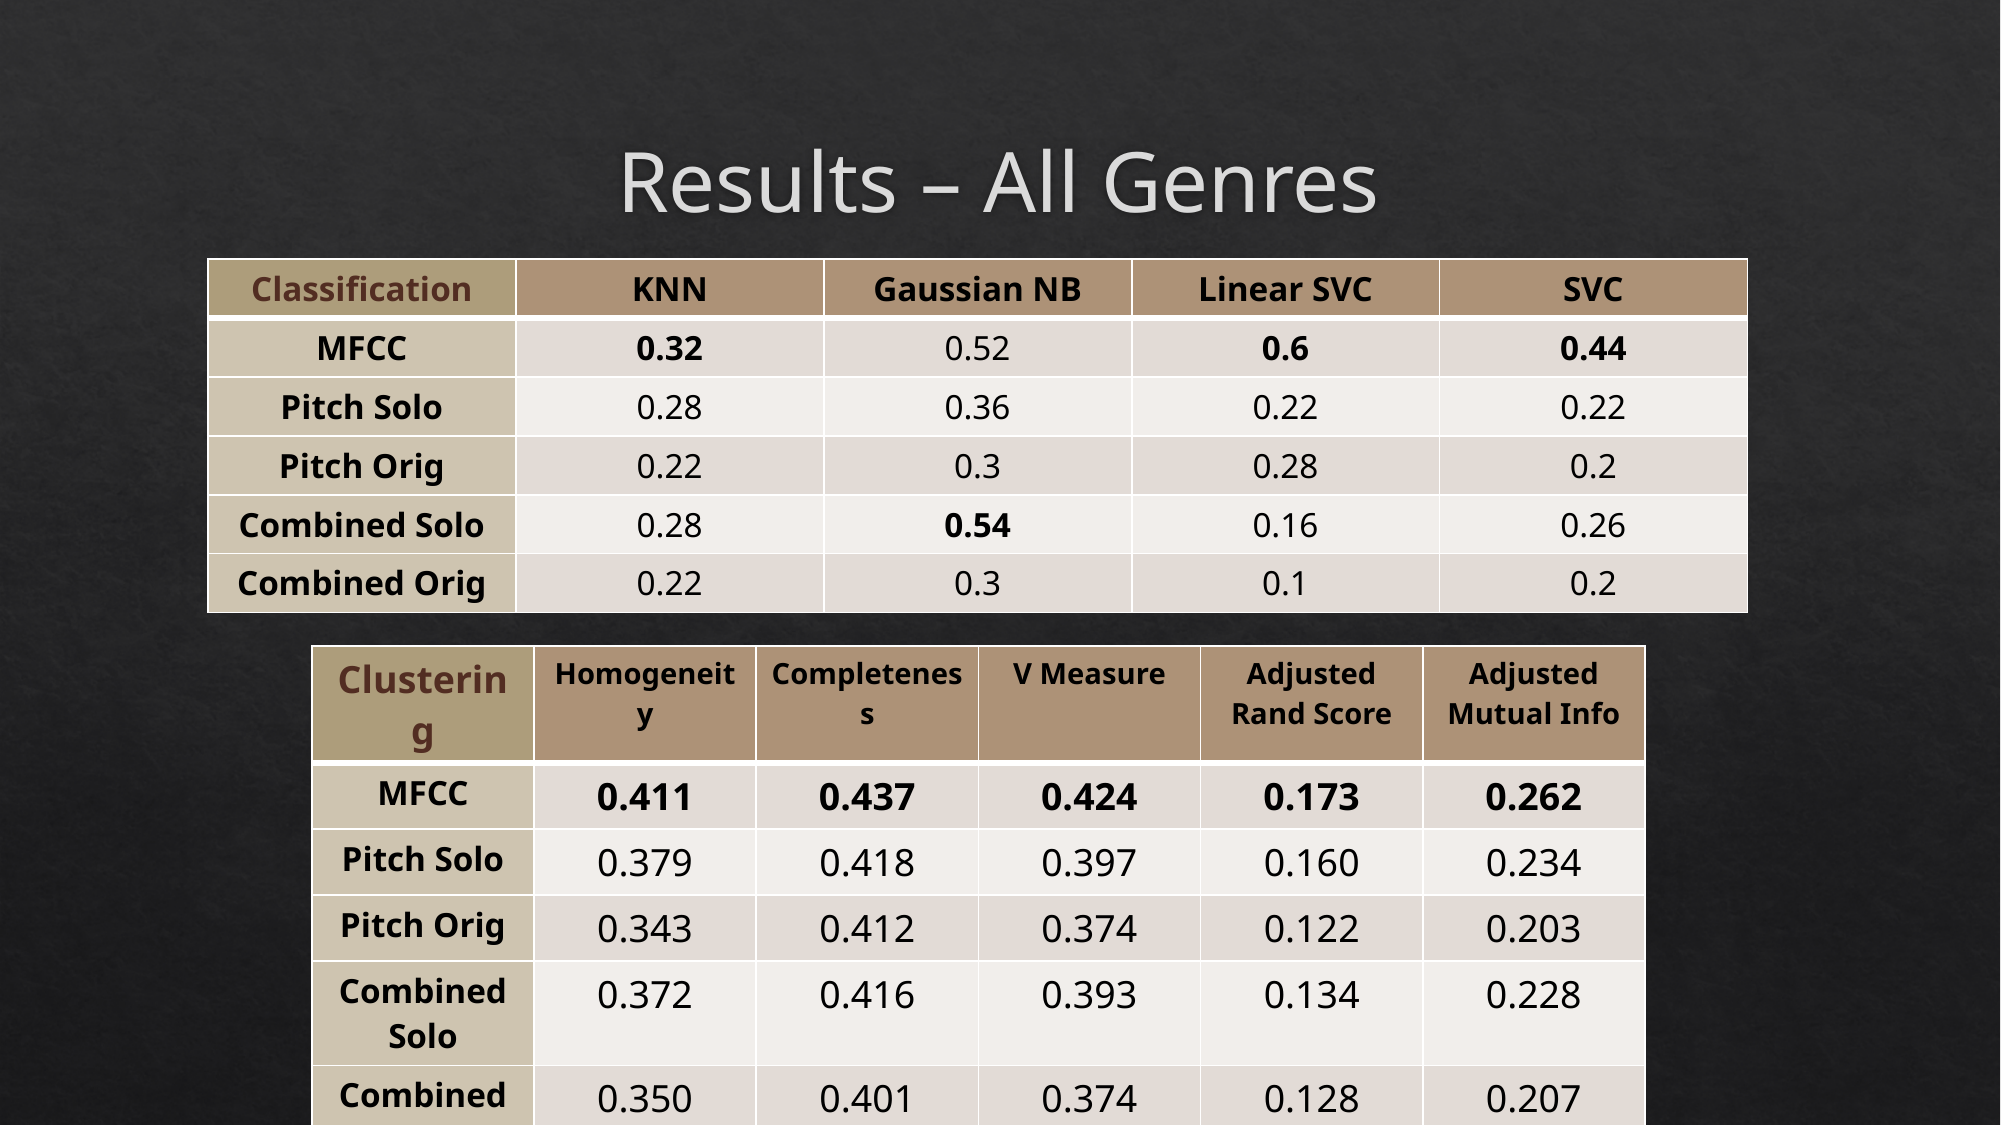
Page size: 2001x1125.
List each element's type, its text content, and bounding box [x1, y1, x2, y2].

table_cell 0.401 [757, 1066, 978, 1125]
table_header Adjusted Mutual Info [1424, 647, 1644, 760]
table_cell 0.3 [825, 437, 1131, 494]
table_cell 0.3 [825, 554, 1131, 612]
table_cell 0.416 [757, 962, 978, 1065]
table_cell 0.36 [825, 378, 1131, 435]
table_cell Combined Orig [209, 554, 515, 612]
table_cell 0.418 [757, 830, 978, 894]
table_cell 0.424 [979, 766, 1200, 828]
table_cell 0.16 [1133, 496, 1439, 553]
table_cell 0.343 [535, 896, 755, 960]
table_cell 0.44 [1440, 321, 1747, 376]
table_header Completeness [757, 647, 978, 760]
table_cell Pitch Solo [313, 830, 533, 894]
table_cell 0.374 [979, 1066, 1200, 1125]
table_cell 0.6 [1133, 321, 1439, 376]
table_cell 0.32 [517, 321, 823, 376]
table_cell 0.437 [757, 766, 978, 828]
table_cell 0.2 [1440, 437, 1747, 494]
table_cell 0.28 [517, 378, 823, 435]
table_cell 0.1 [1133, 554, 1439, 612]
table_cell 0.207 [1424, 1066, 1644, 1125]
table_cell 0.234 [1424, 830, 1644, 894]
table_header Linear SVC [1133, 260, 1439, 315]
table_header Clustering [313, 647, 533, 760]
table_header Gaussian NB [825, 260, 1131, 315]
table_cell 0.397 [979, 830, 1200, 894]
table_cell 0.393 [979, 962, 1200, 1065]
table_header KNN [517, 260, 823, 315]
table_cell Combined Orig [313, 1066, 533, 1125]
table_cell 0.203 [1424, 896, 1644, 960]
table_cell 0.160 [1201, 830, 1422, 894]
table_cell MFCC [209, 321, 515, 376]
table_cell 0.22 [517, 554, 823, 612]
table_cell 0.122 [1201, 896, 1422, 960]
table_header Adjusted Rand Score [1201, 647, 1422, 760]
table_cell 0.228 [1424, 962, 1644, 1065]
table_cell 0.22 [517, 437, 823, 494]
table_cell 0.28 [517, 496, 823, 553]
table_cell 0.2 [1440, 554, 1747, 612]
table_cell 0.411 [535, 766, 755, 828]
table_cell 0.374 [979, 896, 1200, 960]
table_cell 0.372 [535, 962, 755, 1065]
table_cell 0.26 [1440, 496, 1747, 553]
table_cell 0.412 [757, 896, 978, 960]
table_header V Measure [979, 647, 1200, 760]
table_cell Pitch Orig [313, 896, 533, 960]
table_cell 0.379 [535, 830, 755, 894]
table_cell Pitch Solo [209, 378, 515, 435]
table_header Classification [209, 260, 515, 315]
table_cell 0.173 [1201, 766, 1422, 828]
table_cell 0.134 [1201, 962, 1422, 1065]
table_cell 0.28 [1133, 437, 1439, 494]
table_cell 0.54 [825, 496, 1131, 553]
table_cell 0.22 [1440, 378, 1747, 435]
table_header Homogeneity [535, 647, 755, 760]
table_cell Combined Solo [209, 496, 515, 553]
table_cell MFCC [313, 766, 533, 828]
table_cell 0.22 [1133, 378, 1439, 435]
table_cell 0.262 [1424, 766, 1644, 828]
table_cell Pitch Orig [209, 437, 515, 494]
table_cell 0.52 [825, 321, 1131, 376]
table_header SVC [1440, 260, 1747, 315]
table_cell 0.128 [1201, 1066, 1422, 1125]
table_cell 0.350 [535, 1066, 755, 1125]
title Results – All Genres [149, 99, 1849, 260]
table_cell Combined Solo [313, 962, 533, 1065]
